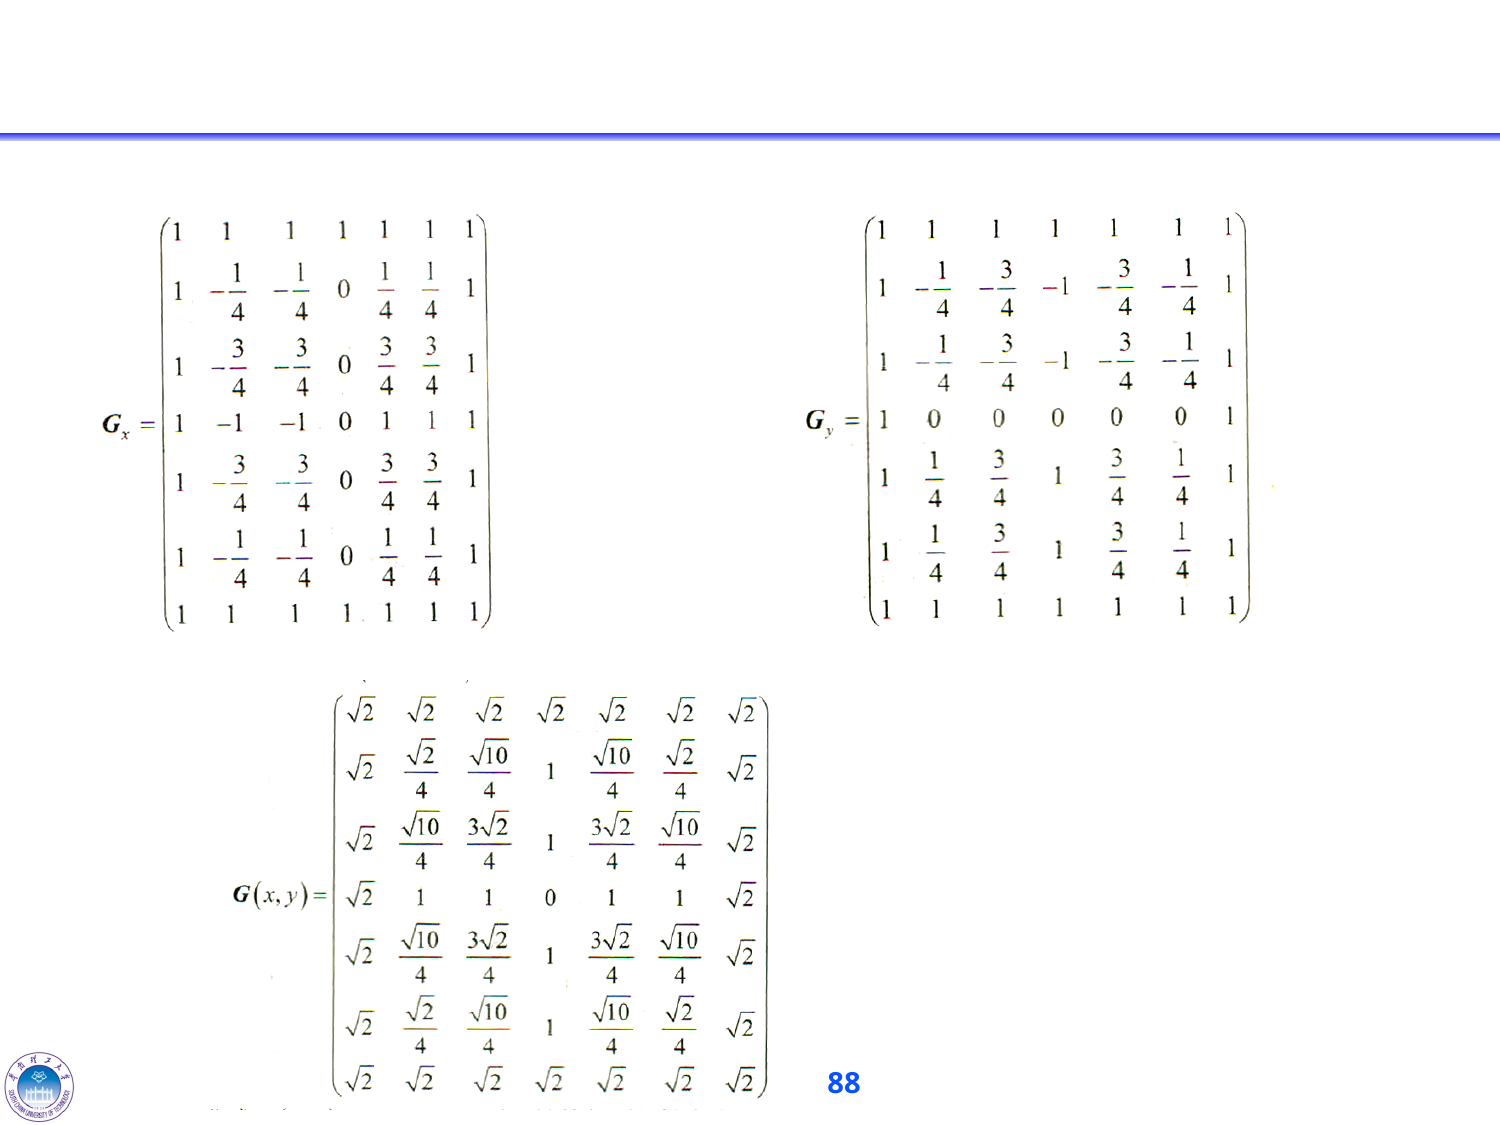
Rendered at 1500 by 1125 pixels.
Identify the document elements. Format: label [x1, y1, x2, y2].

picture [761, 196, 1276, 648]
picture [3, 1051, 75, 1123]
picture [88, 207, 511, 649]
picture [206, 680, 798, 1110]
